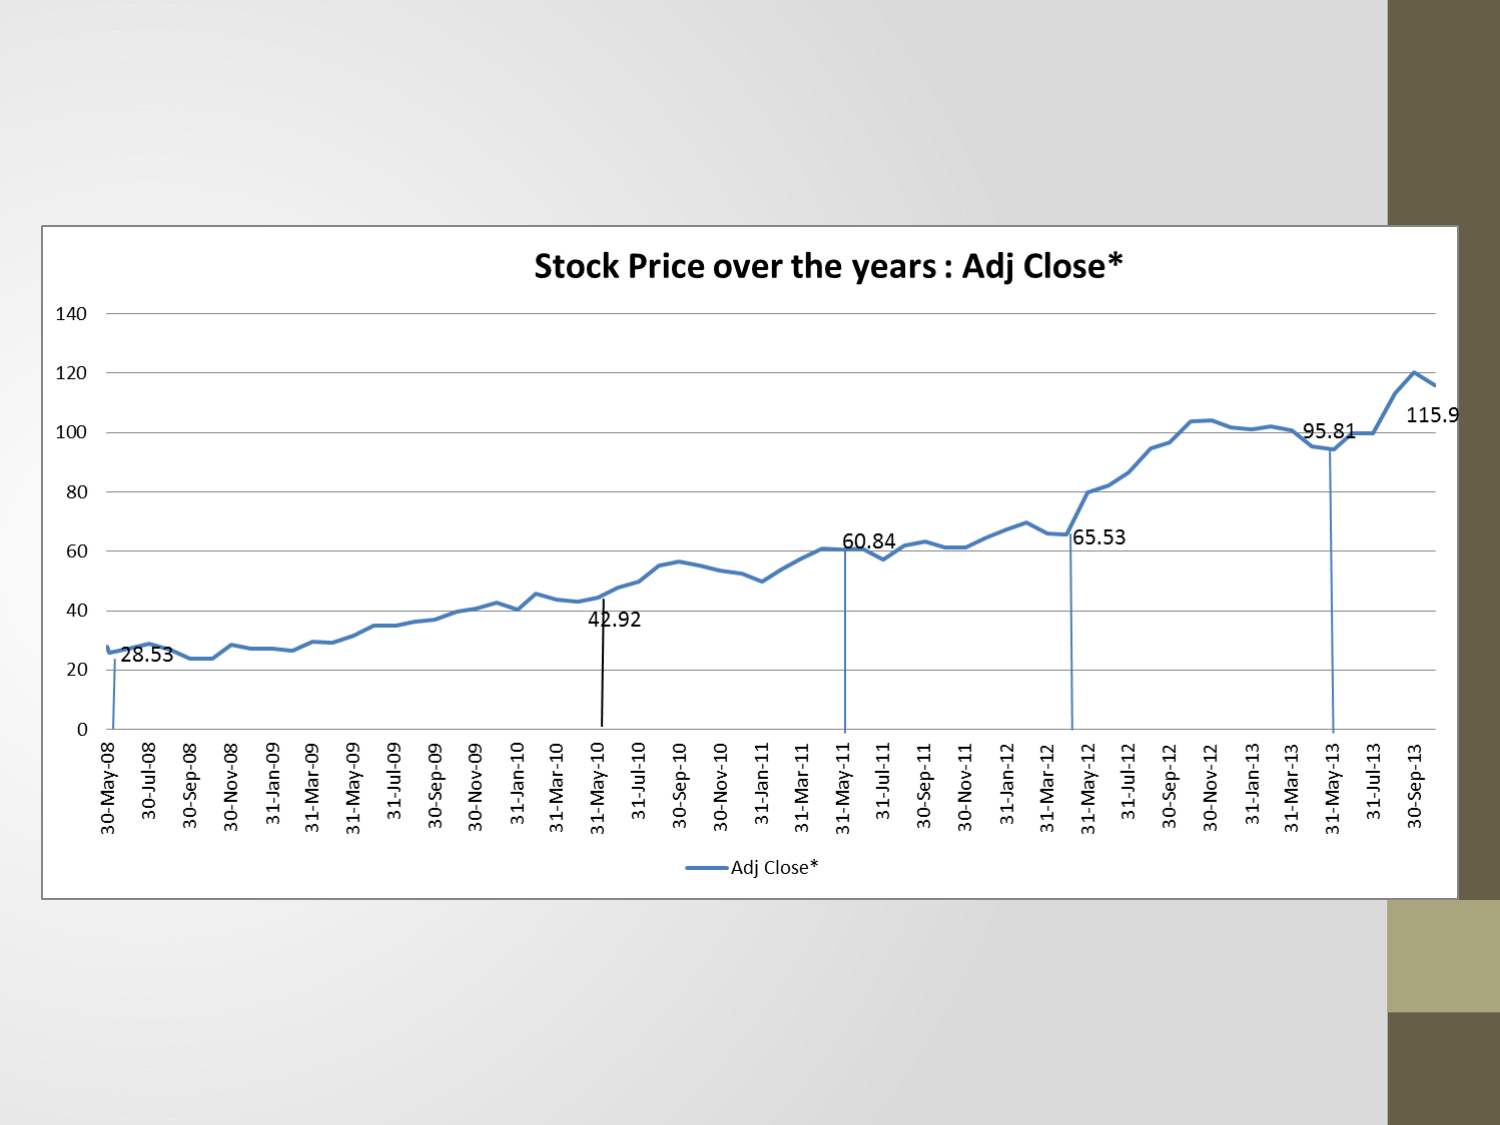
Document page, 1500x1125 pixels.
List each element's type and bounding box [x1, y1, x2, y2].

picture [41, 224, 1459, 900]
